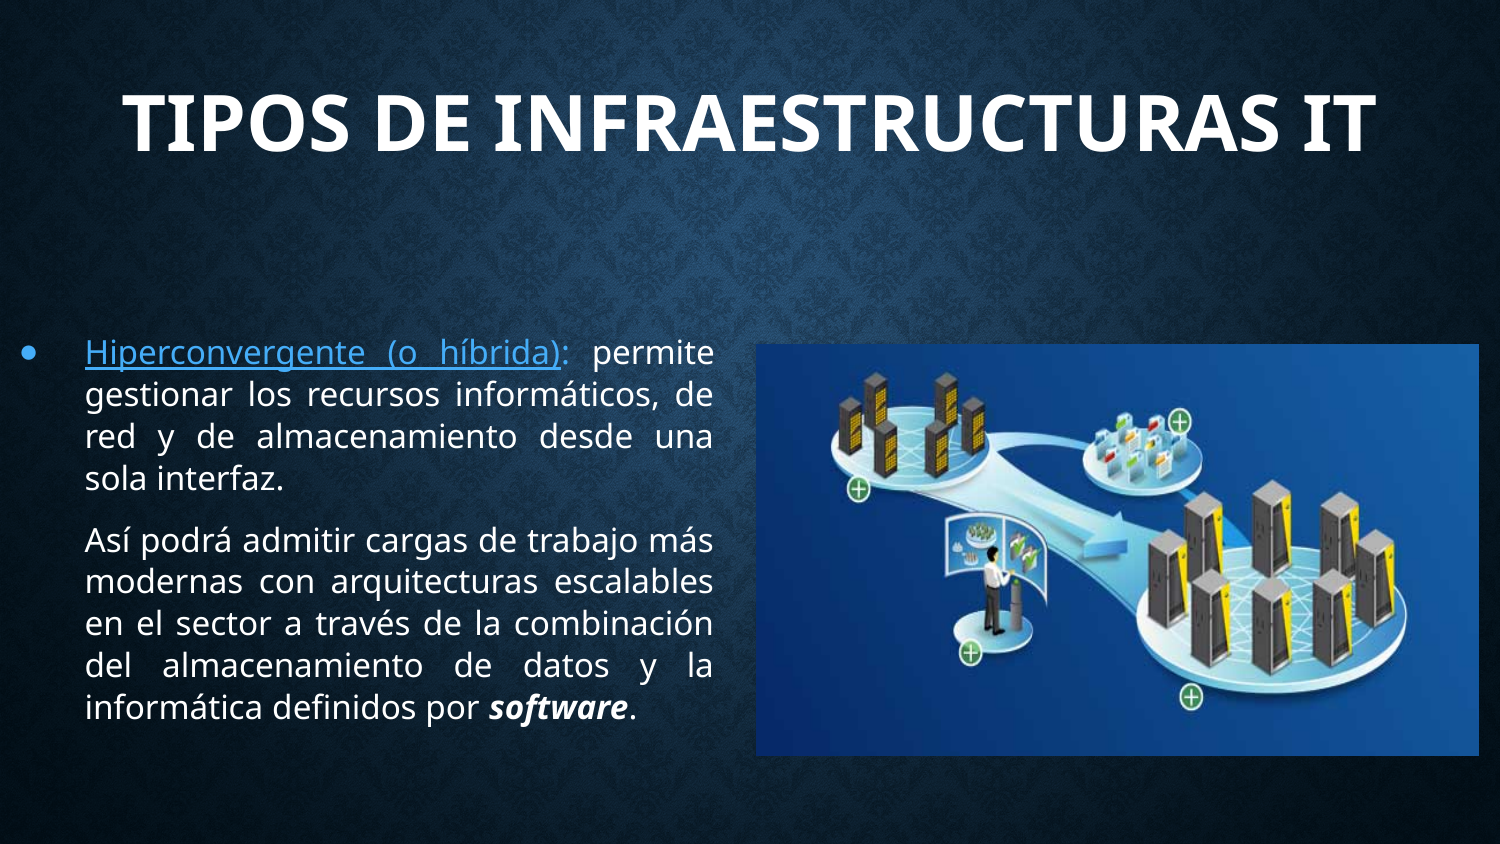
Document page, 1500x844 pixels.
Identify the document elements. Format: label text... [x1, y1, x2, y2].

list Hiperconvergente (o híbrida): permite gestionar los recursos informáticos, de red y de almacenamiento desde una sola interfaz. Así podrá admitir cargas de trabajo más modernas con arquitecturas escalables en el sector a través de la combinación del almacenamiento de datos y la informática definidos por software. [0, 314, 731, 803]
title Tipos de infraestructuras IT [75, 69, 1425, 206]
picture [756, 343, 1479, 757]
